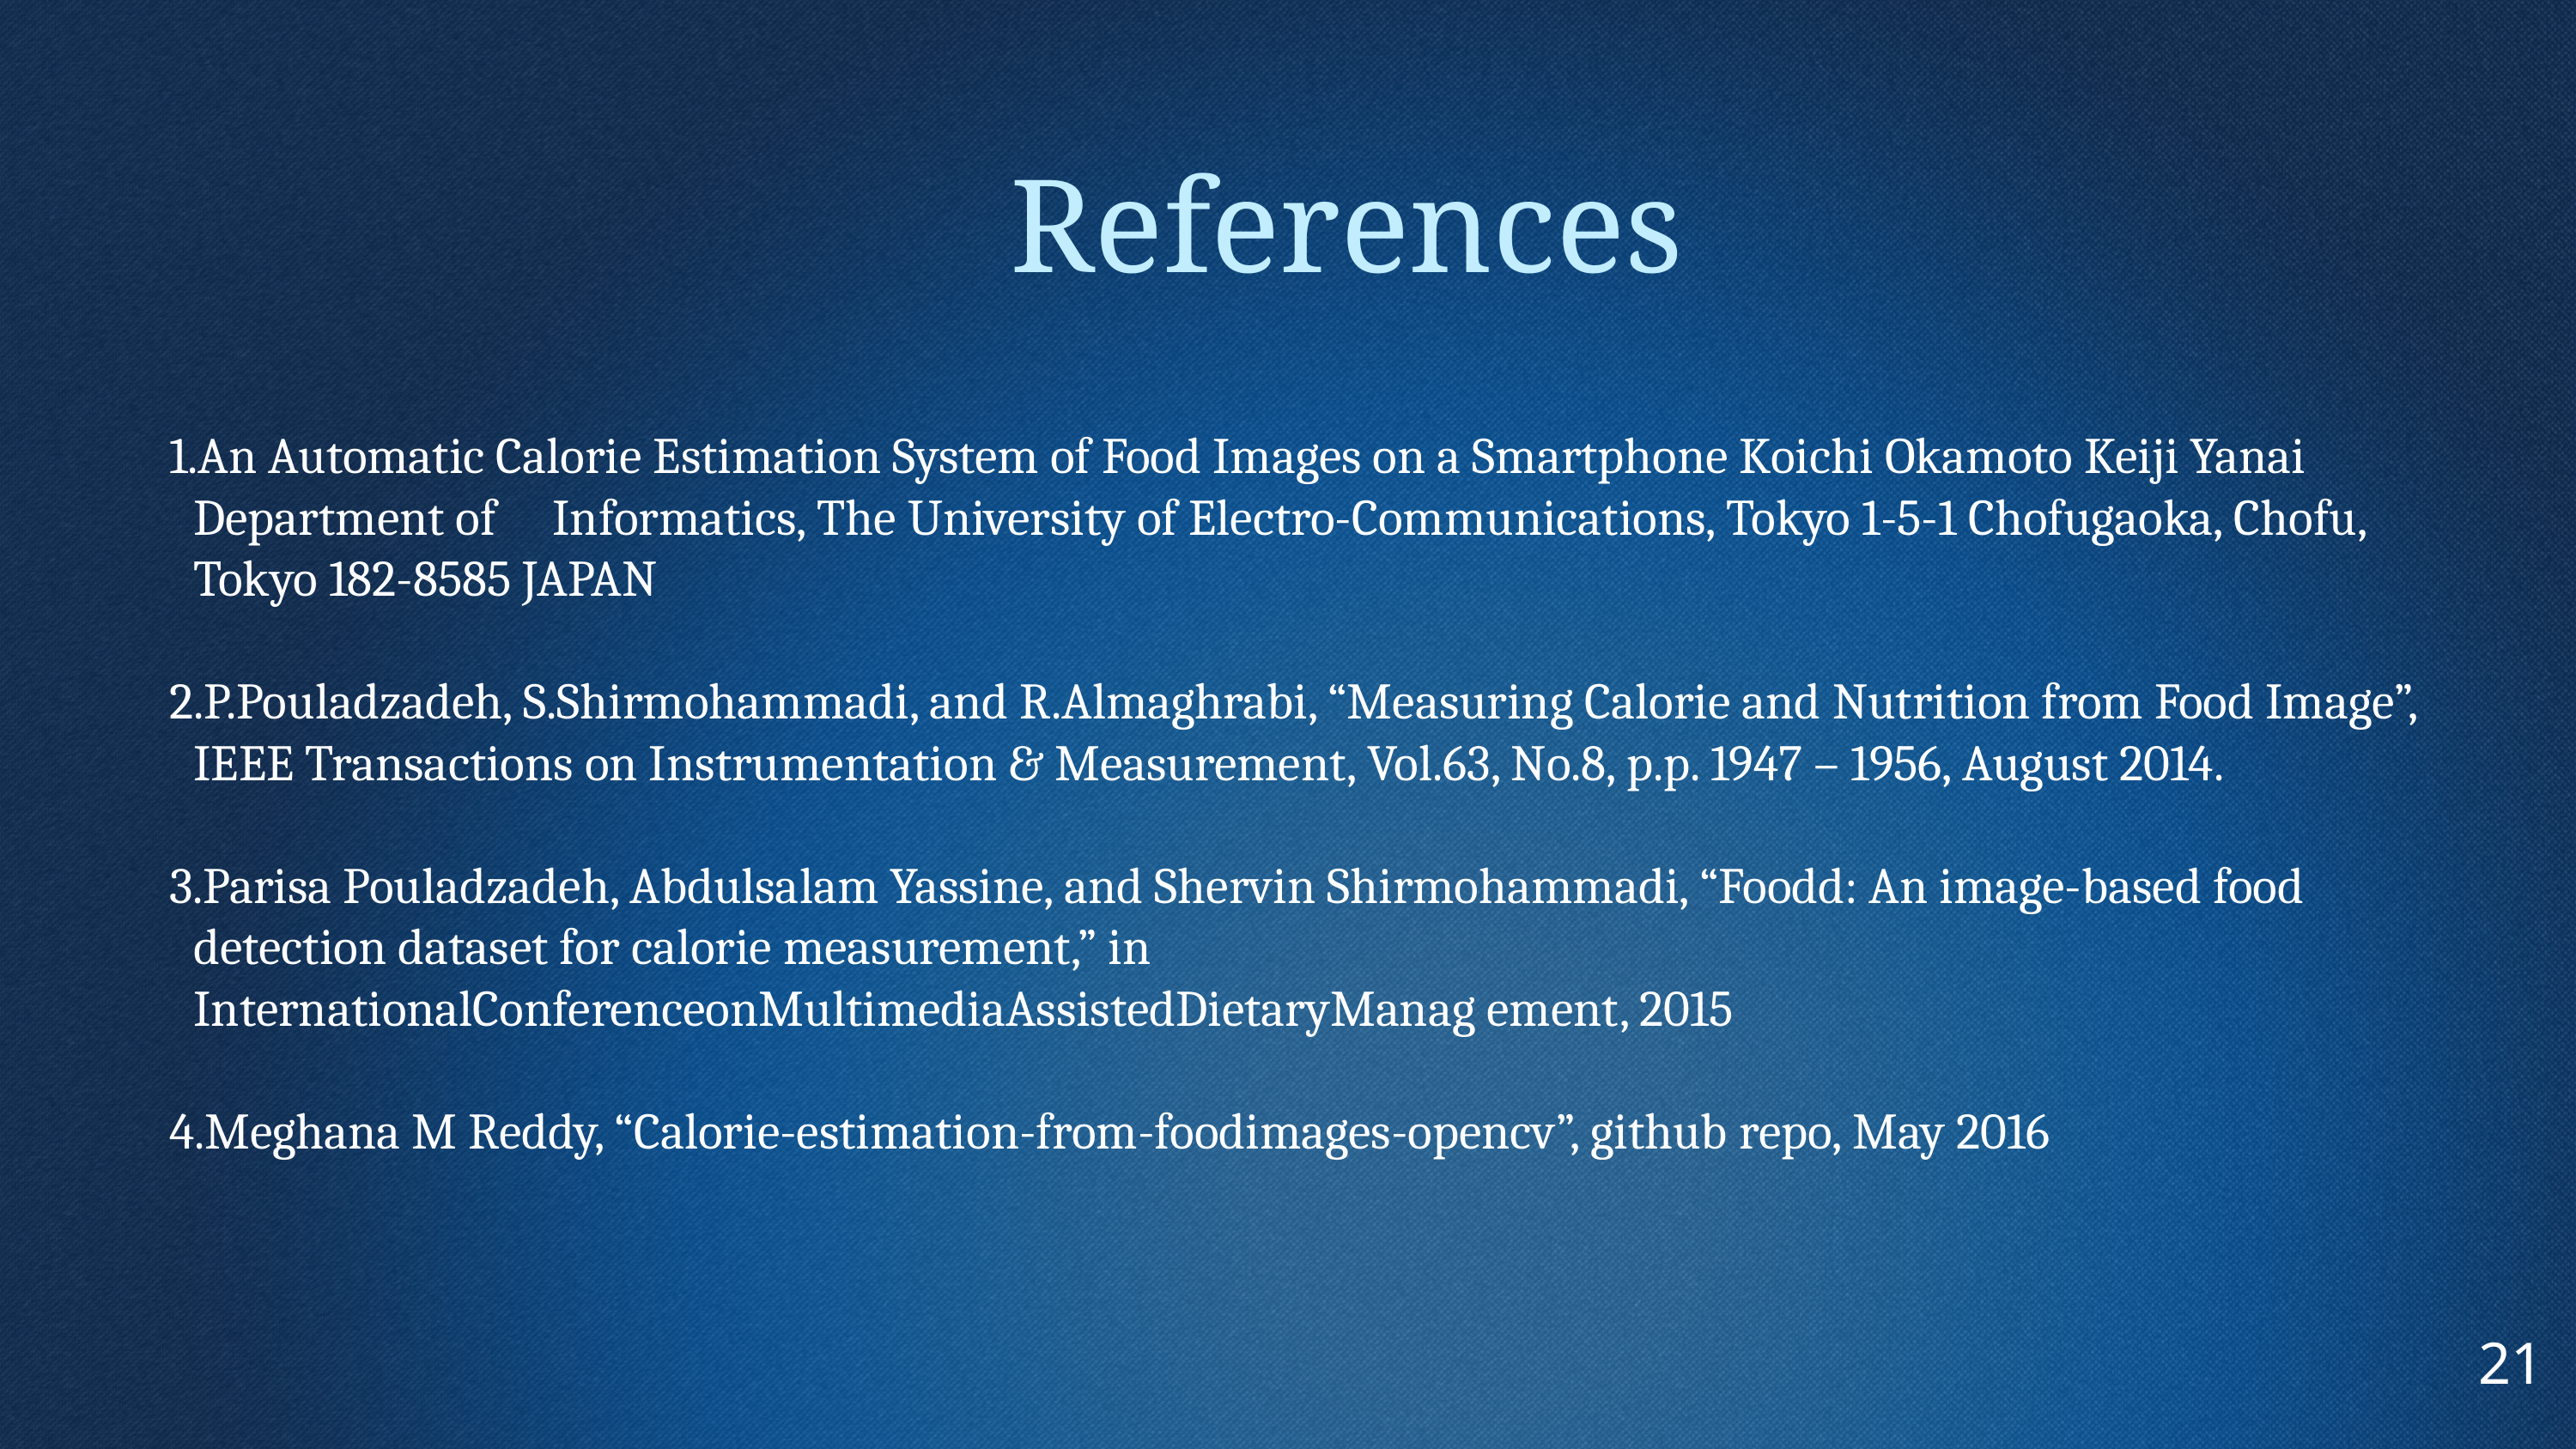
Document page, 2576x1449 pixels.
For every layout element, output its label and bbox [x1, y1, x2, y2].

text_box [0, 0, 2576, 1449]
